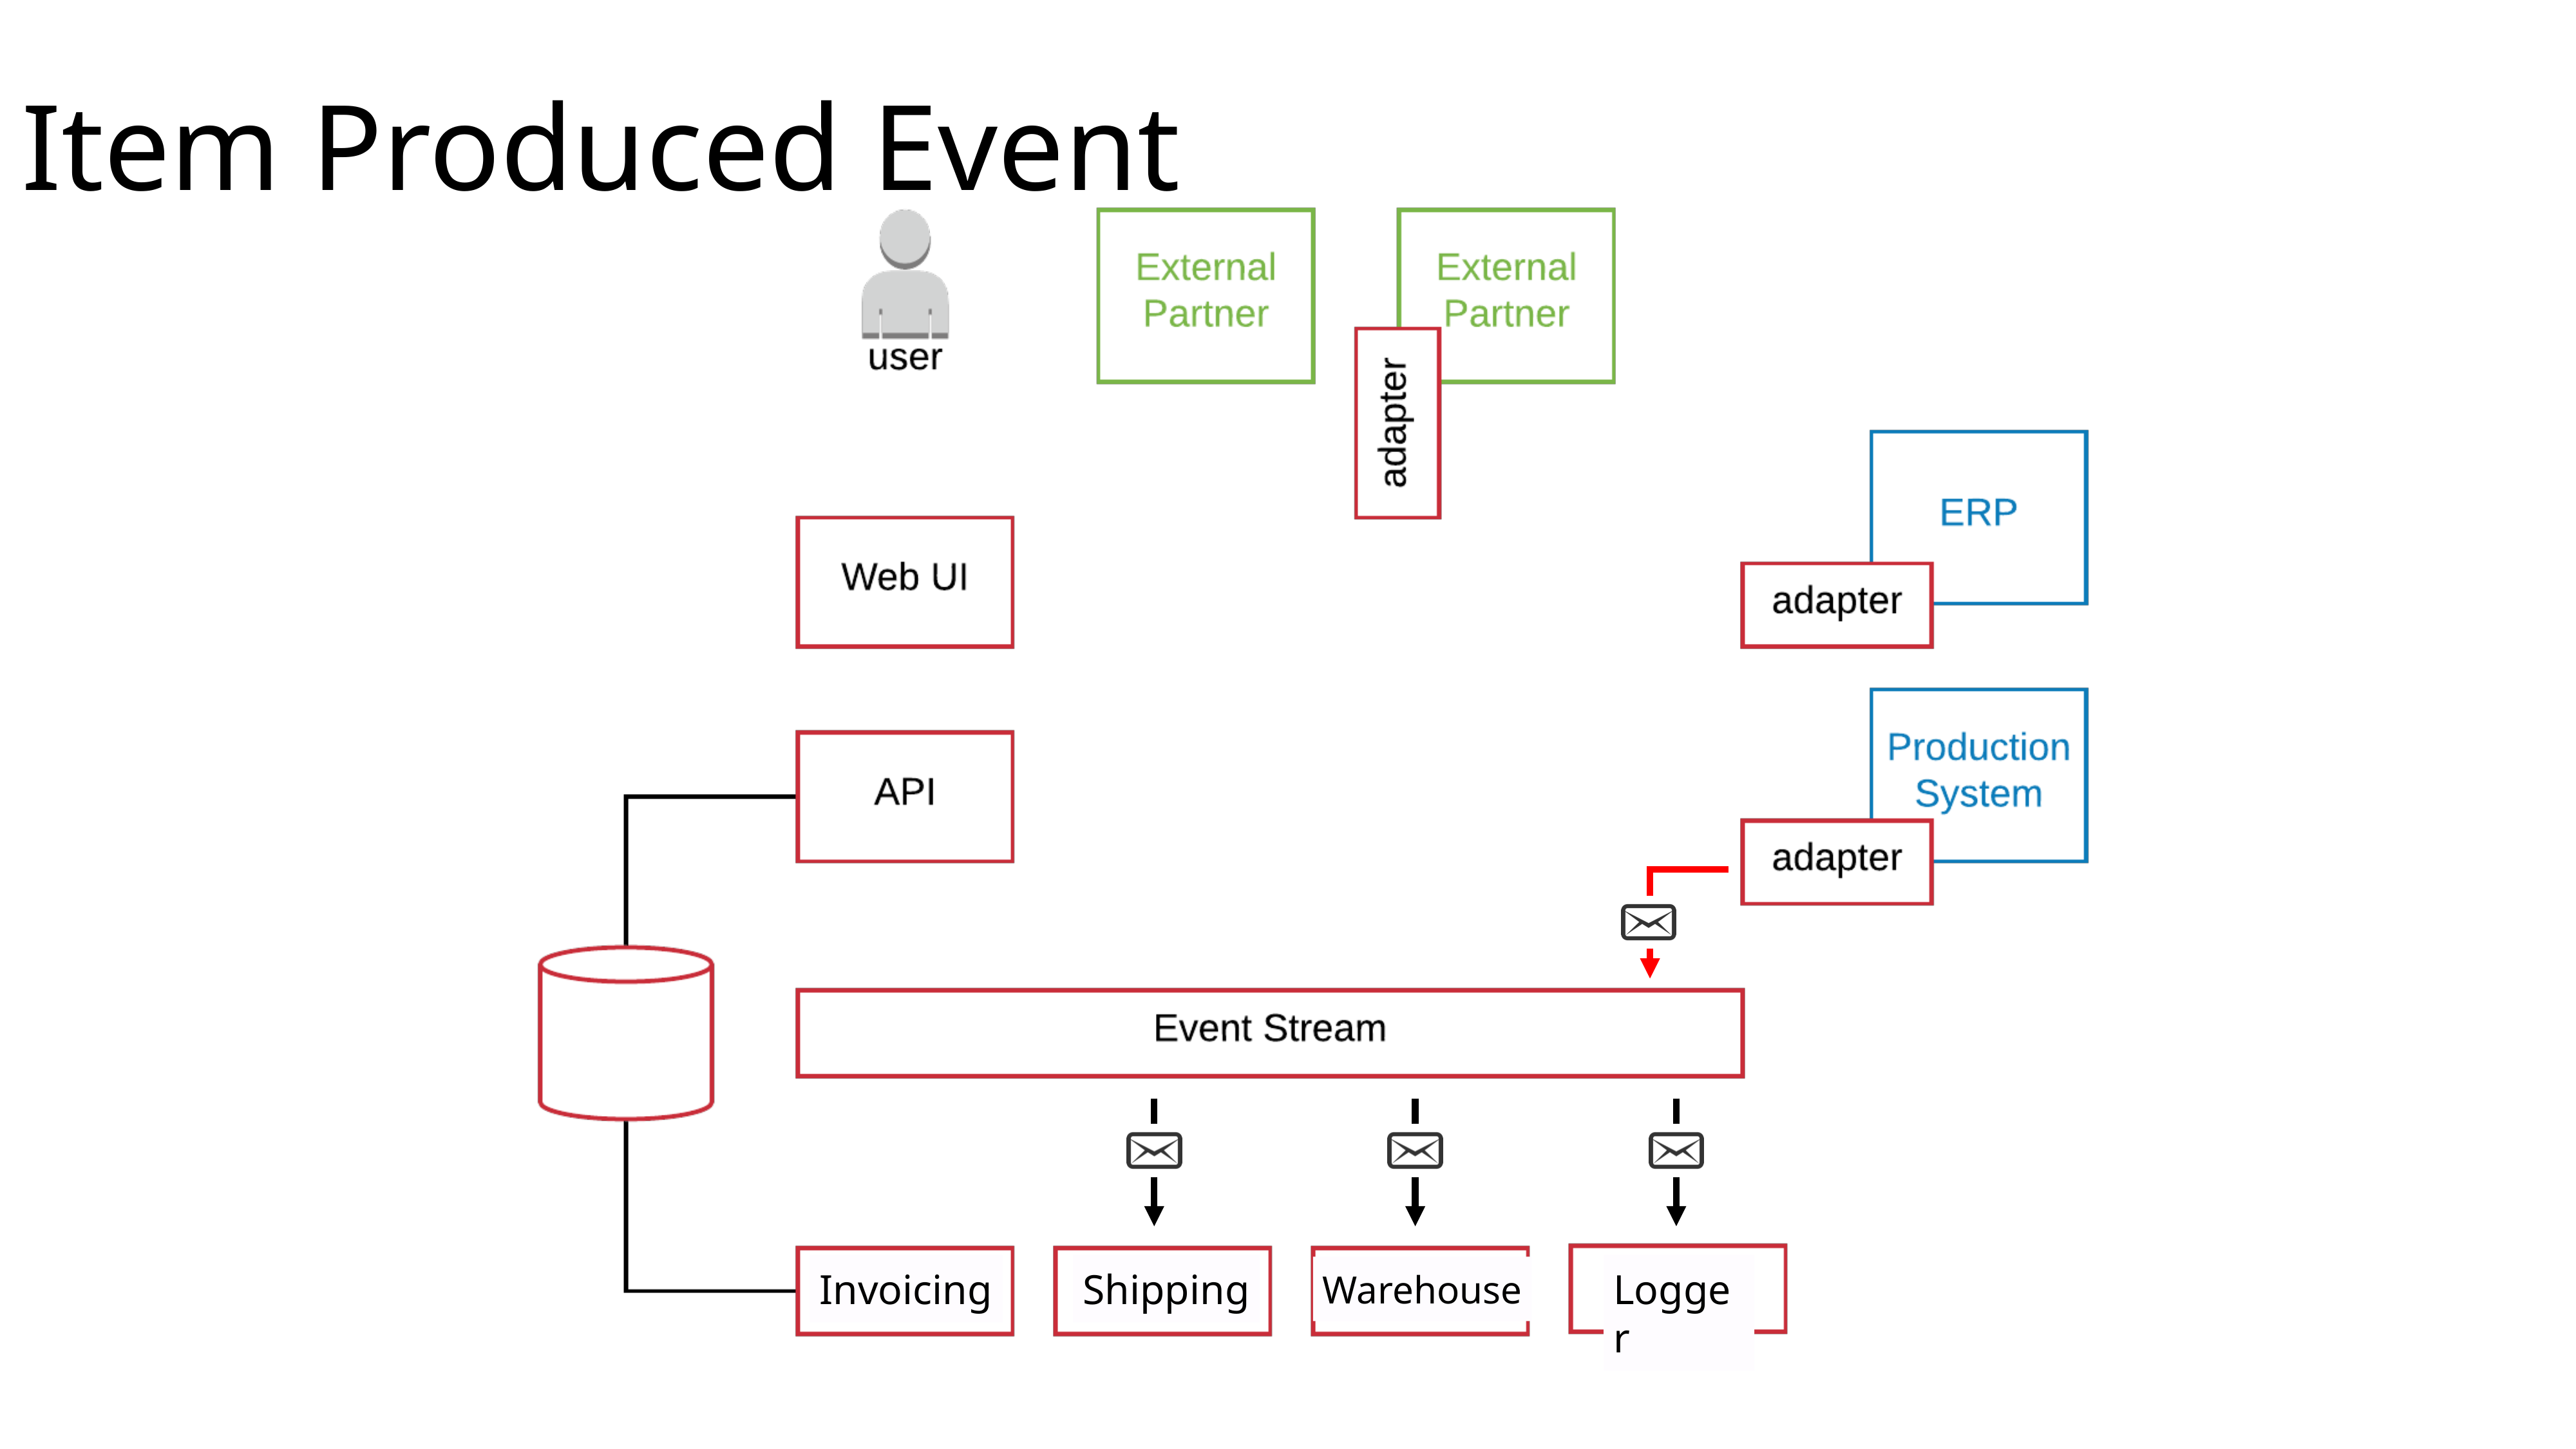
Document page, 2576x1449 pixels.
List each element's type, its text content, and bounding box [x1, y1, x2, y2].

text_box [412, 124, 2576, 1449]
picture [1126, 1124, 1182, 1177]
picture [1620, 896, 1677, 949]
title Item Produced Event [11, 10, 2235, 293]
picture [1387, 1124, 1443, 1177]
picture [1648, 1124, 1704, 1177]
